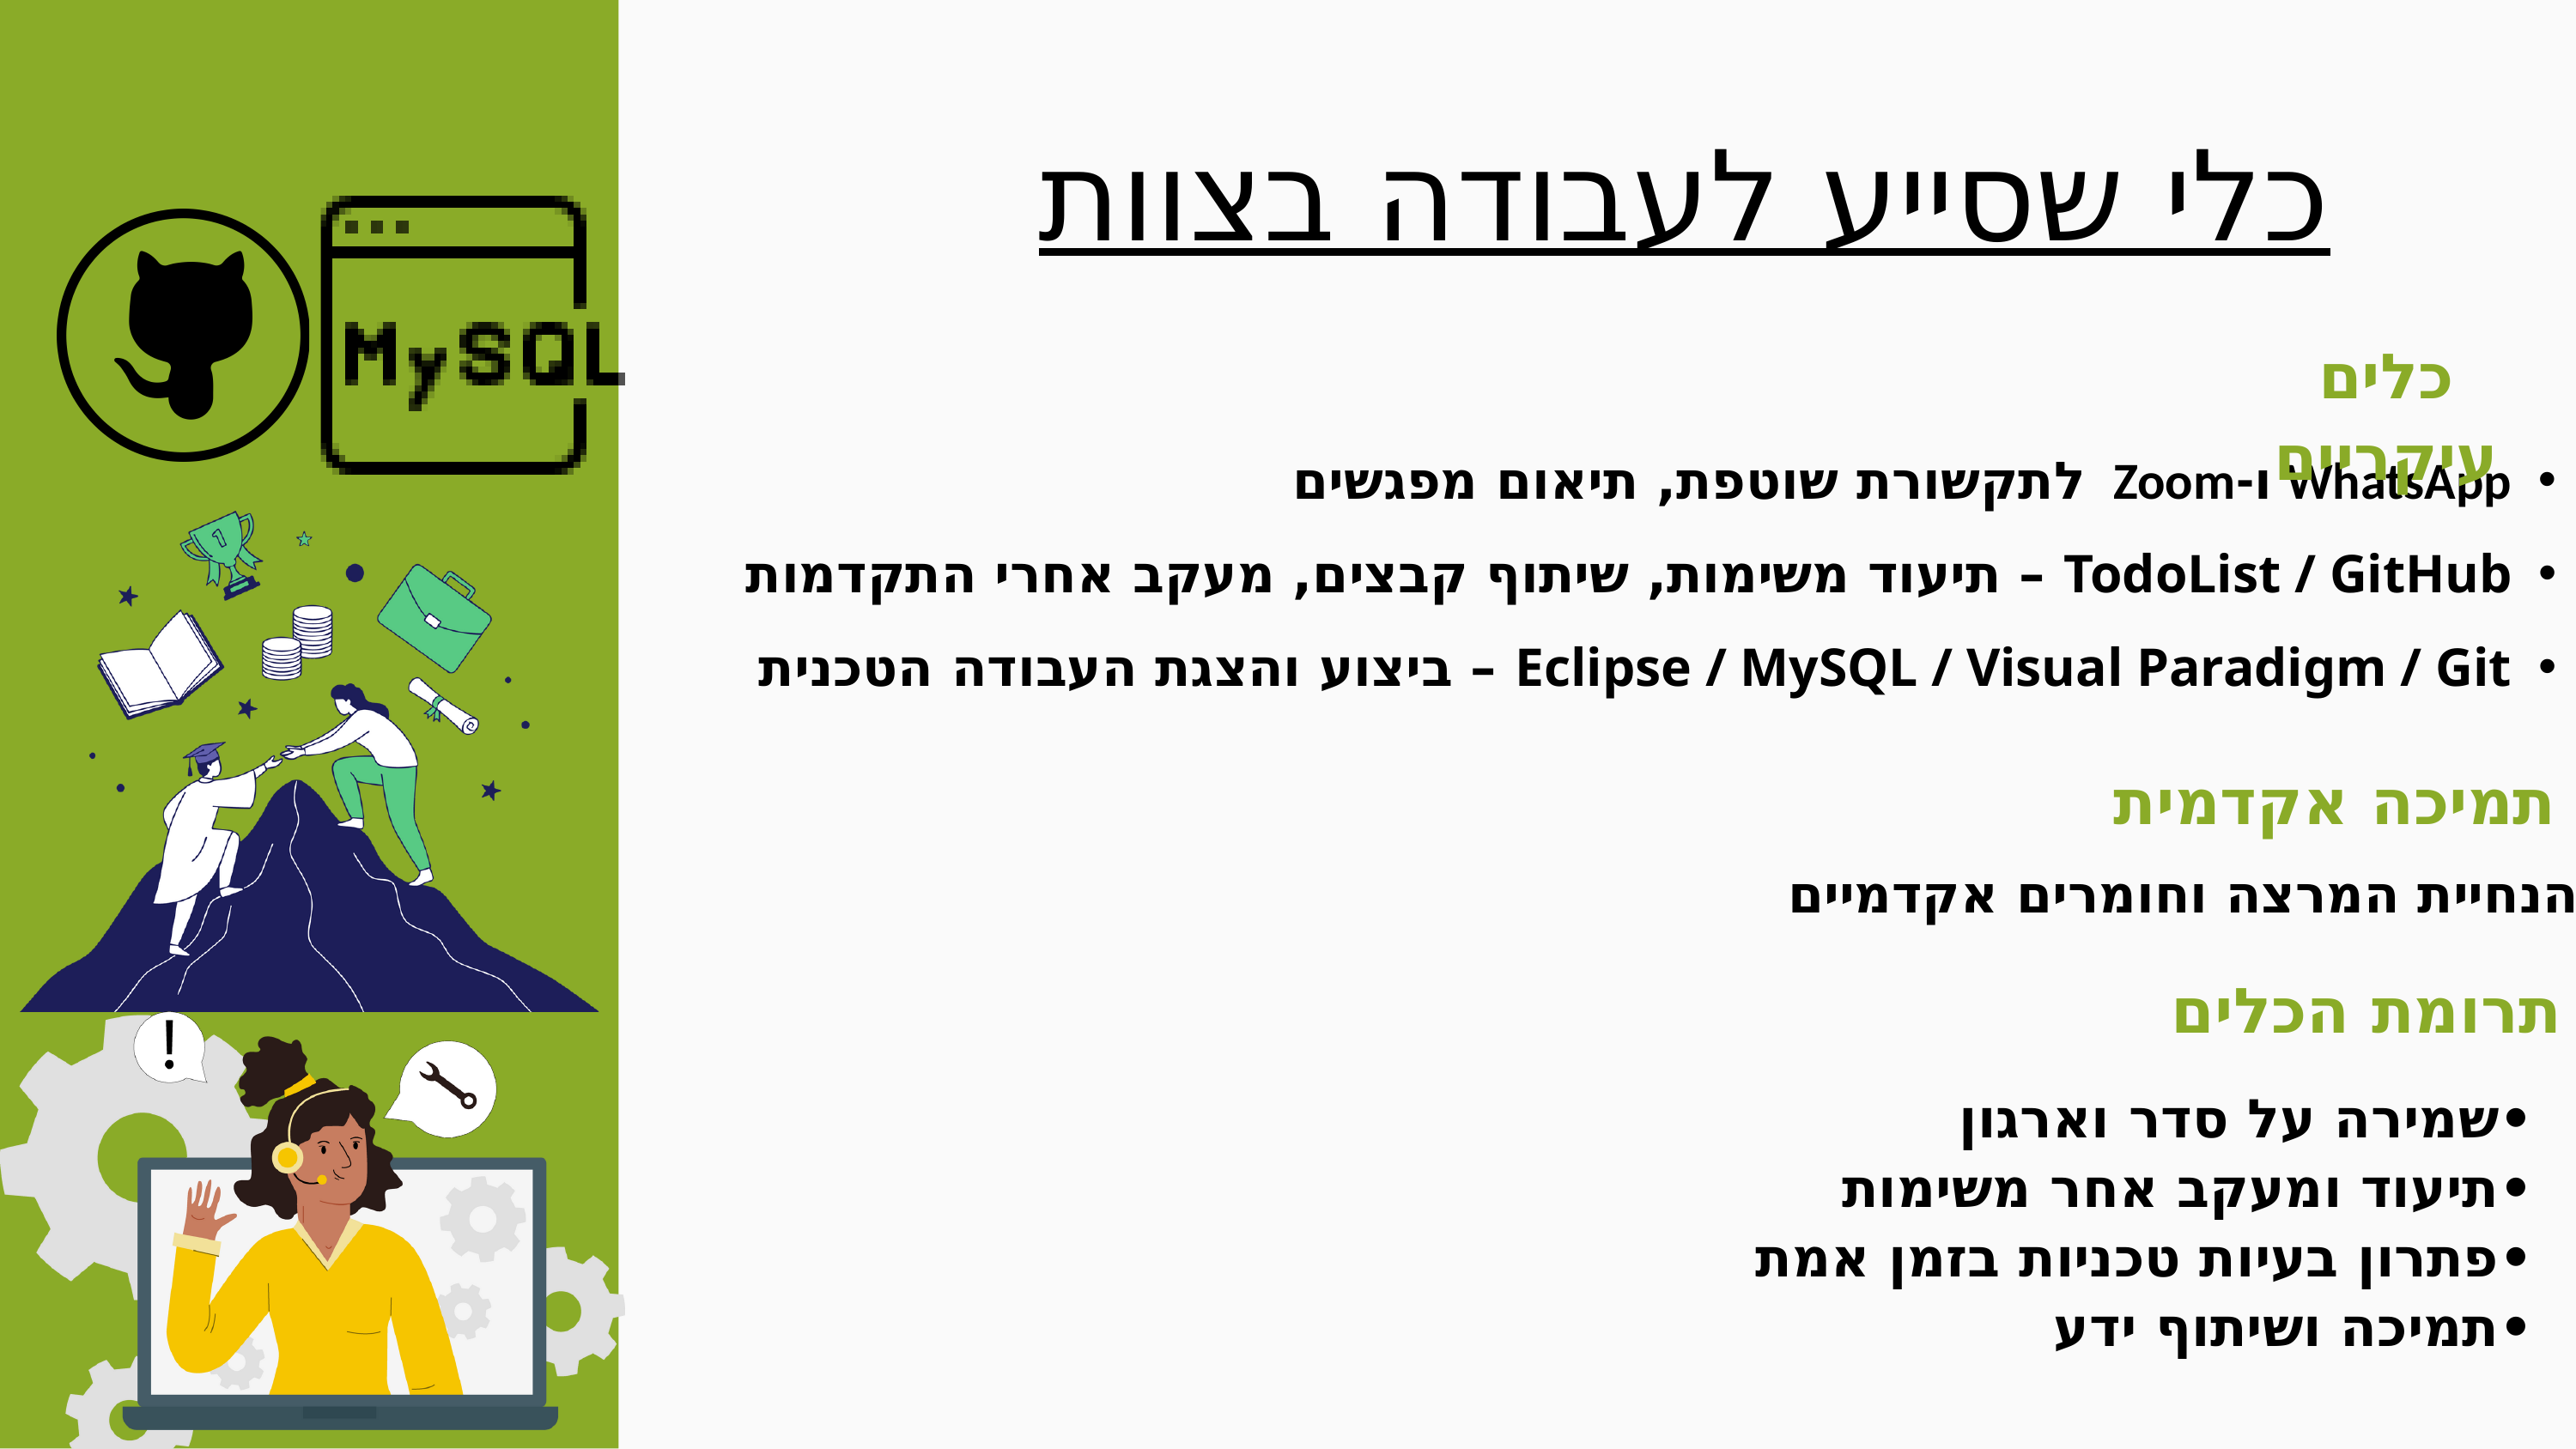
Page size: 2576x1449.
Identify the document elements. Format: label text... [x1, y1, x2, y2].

text_box [57, 209, 310, 462]
text_box [0, 0, 619, 1011]
text_box תרומת הכלים [2133, 964, 2576, 1046]
text_box [20, 511, 599, 1011]
text_box הנחיית המרצה וחומרים אקדמיים [1766, 856, 2576, 924]
text_box תמיכה אקדמית [1518, 755, 2556, 837]
text_box •שמירה על סדר וארגון •תיעוד ומעקב אחר משימות •פתרון בעיות טכניות בזמן אמת •תמיכה ושיתוף ידע [1682, 1078, 2534, 1358]
text_box [0, 1011, 625, 1449]
text_box כלים עיקריים [2204, 330, 2568, 493]
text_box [1038, 115, 2495, 472]
text_box WhatsApp ו-Zoom לתקשורת שוטפת, תיאום מפגשים TodoList / GitHub – תיעוד משימות, שיתוף קבצים, מעקב אחרי התקדמות Eclipse / MySQL / Visual Paradigm / Git – ביצוע והצגת העבודה הטכנית [618, 415, 2576, 697]
text_box [320, 196, 625, 475]
